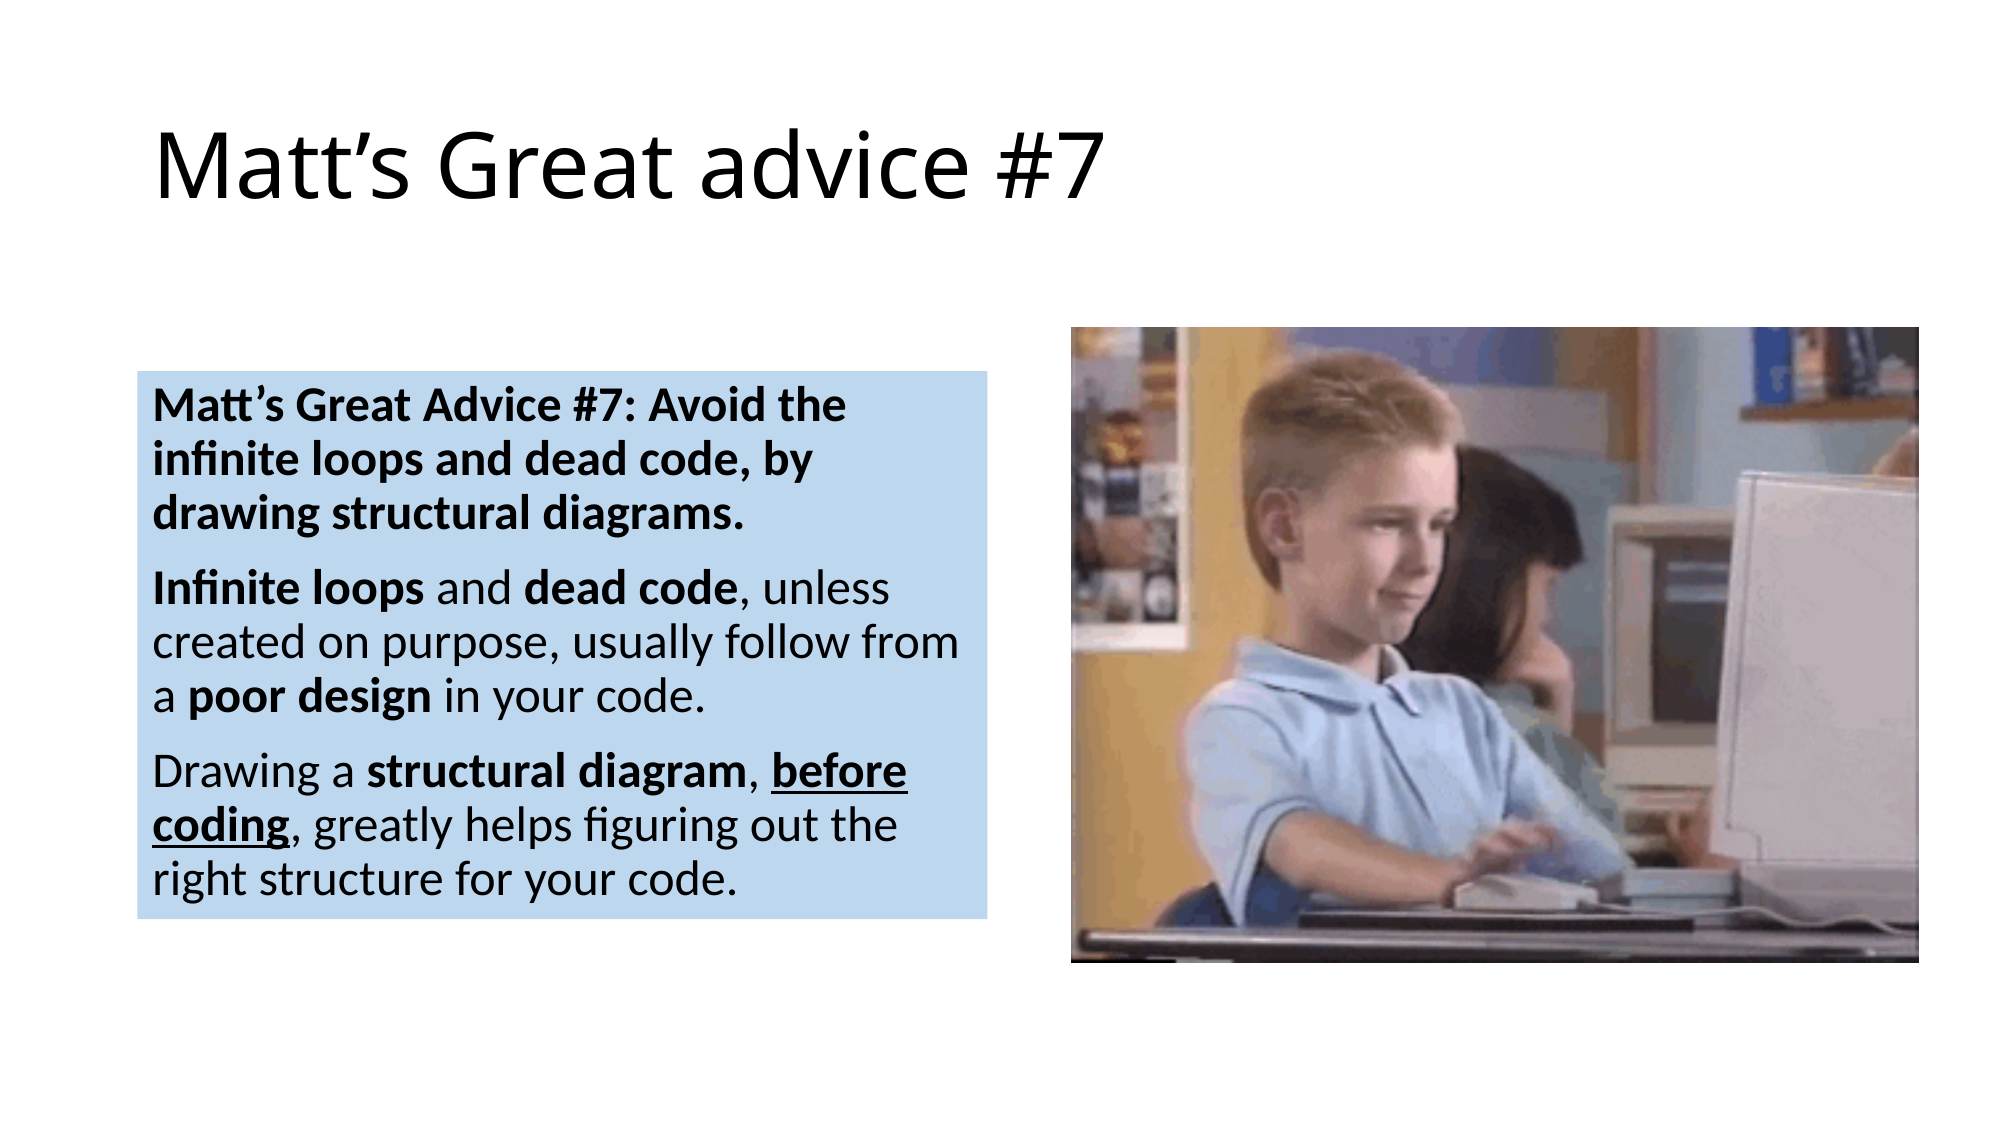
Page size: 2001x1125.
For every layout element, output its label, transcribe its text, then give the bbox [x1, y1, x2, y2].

list Matt’s Great Advice #7: Avoid the infinite loops and dead code, by drawing structural diagrams. Infinite loops and dead code, unless created on purpose, usually follow from a poor design in your code. Drawing a structural diagram, before coding, greatly helps figuring out the right structure for your code. [137, 371, 988, 920]
picture [1071, 327, 1919, 963]
title Matt’s Great advice #7 [137, 59, 1863, 278]
